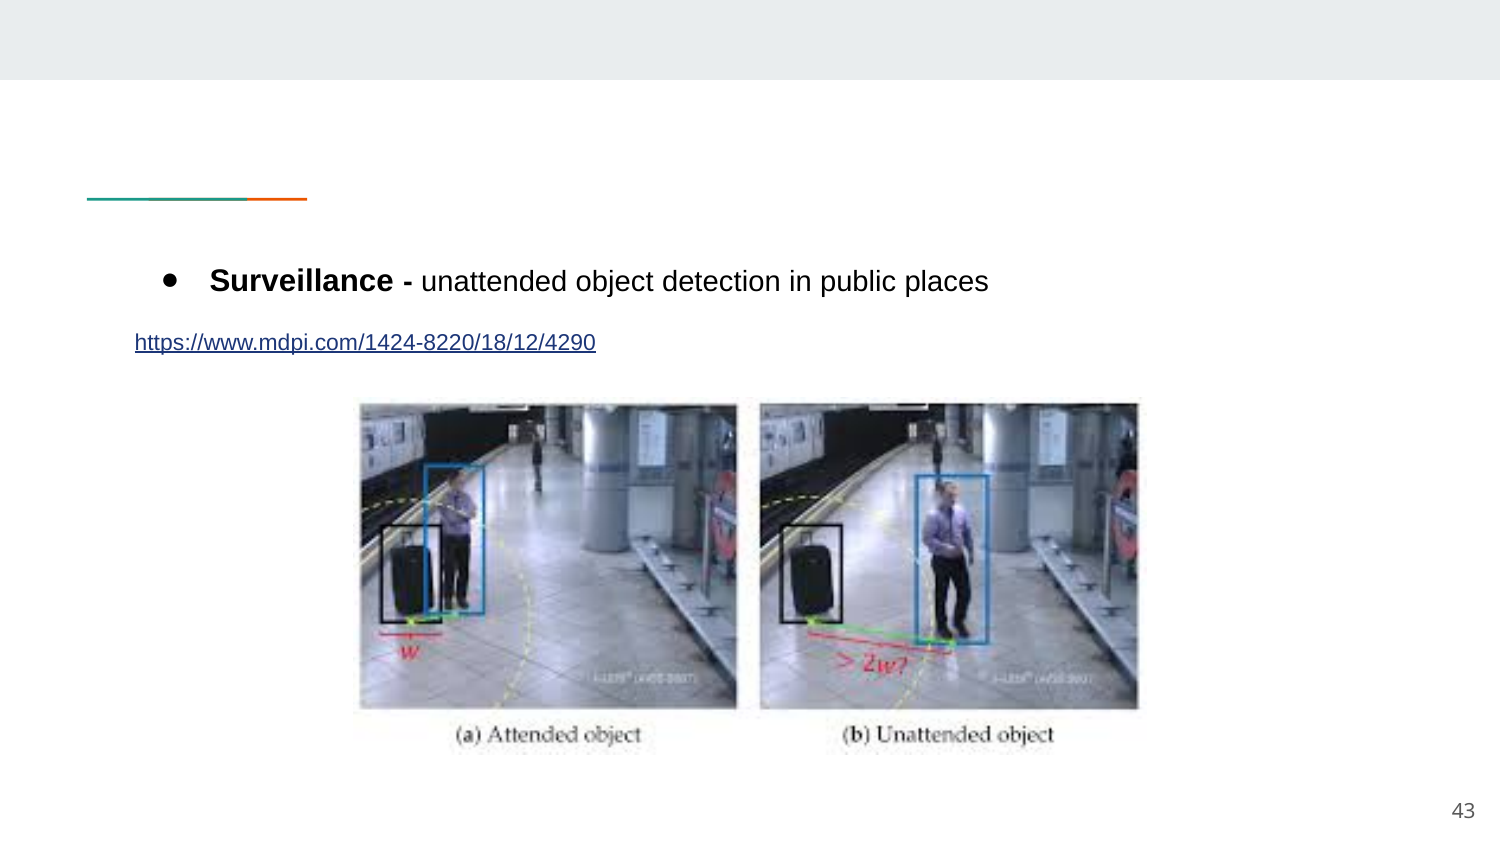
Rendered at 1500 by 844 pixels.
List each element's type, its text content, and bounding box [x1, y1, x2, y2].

list Surveillance - unattended object detection in public places https://www.mdpi.com/1424-8220/18/12/4290 [119, 239, 1381, 712]
slide_number ‹#› [1400, 779, 1491, 844]
picture [353, 397, 1147, 756]
